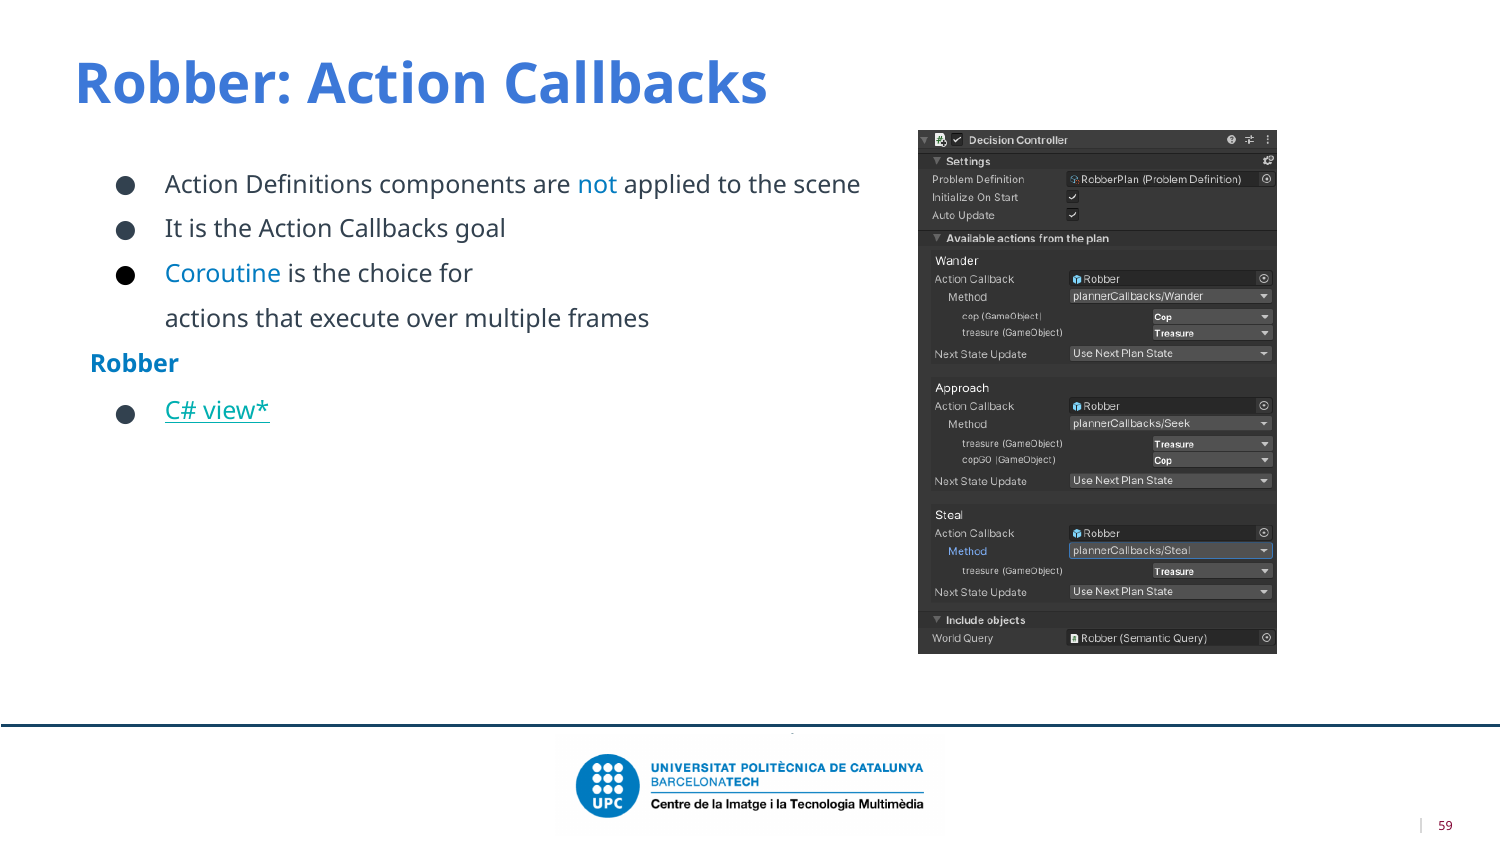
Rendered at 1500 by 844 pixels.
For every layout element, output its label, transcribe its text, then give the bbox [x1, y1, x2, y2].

list Robber: Action Callbacks [74, 47, 1428, 131]
text_box Action Definitions components are not applied to the scene It is the Action Callbacks goal Coroutine is the choice for actions that execute over multiple frames Robber C# view* [74, 138, 913, 474]
picture [918, 130, 1277, 655]
picture [555, 718, 945, 836]
